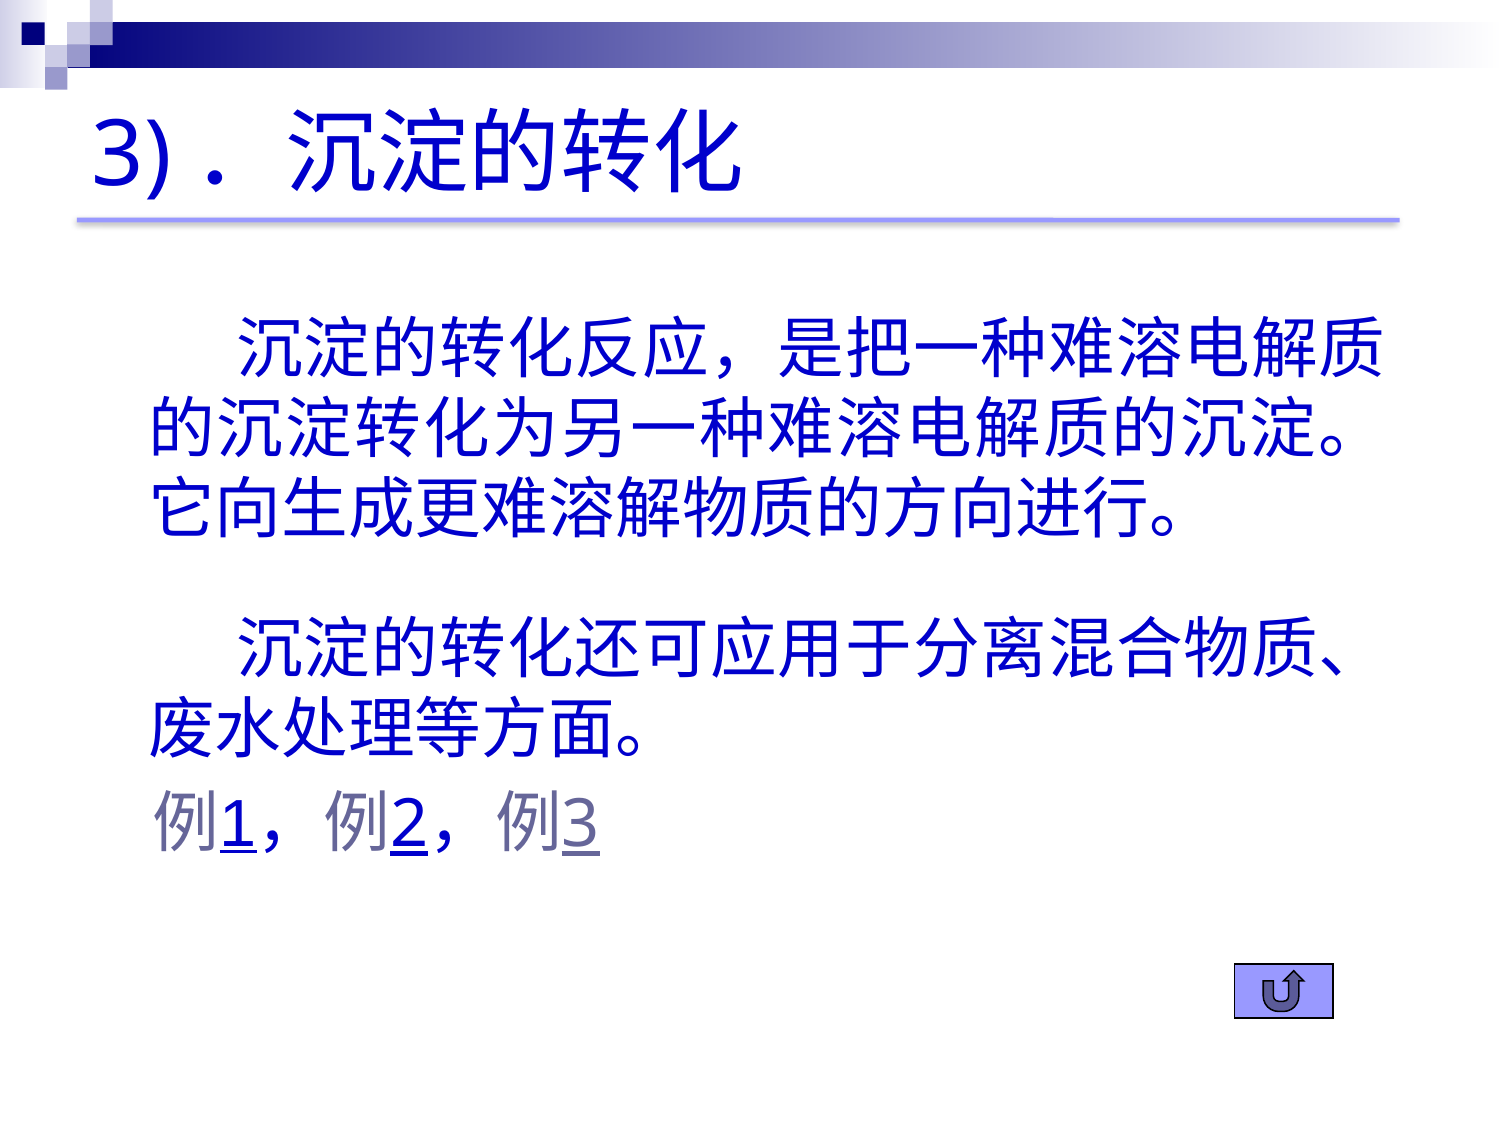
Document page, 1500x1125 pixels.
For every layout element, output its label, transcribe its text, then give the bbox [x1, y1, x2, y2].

text_box [76, 217, 1400, 223]
title 3)．沉淀的转化 [76, 77, 1249, 217]
list 沉淀的转化反应，是把一种难溶电解质的沉淀转化为另一种难溶电解质的沉淀。它向生成更难溶解物质的方向进行。 沉淀的转化还可应用于分离混合物质、废水处理等方面。 例1，例2，例3 [76, 255, 1401, 931]
text_box [1234, 964, 1333, 1019]
